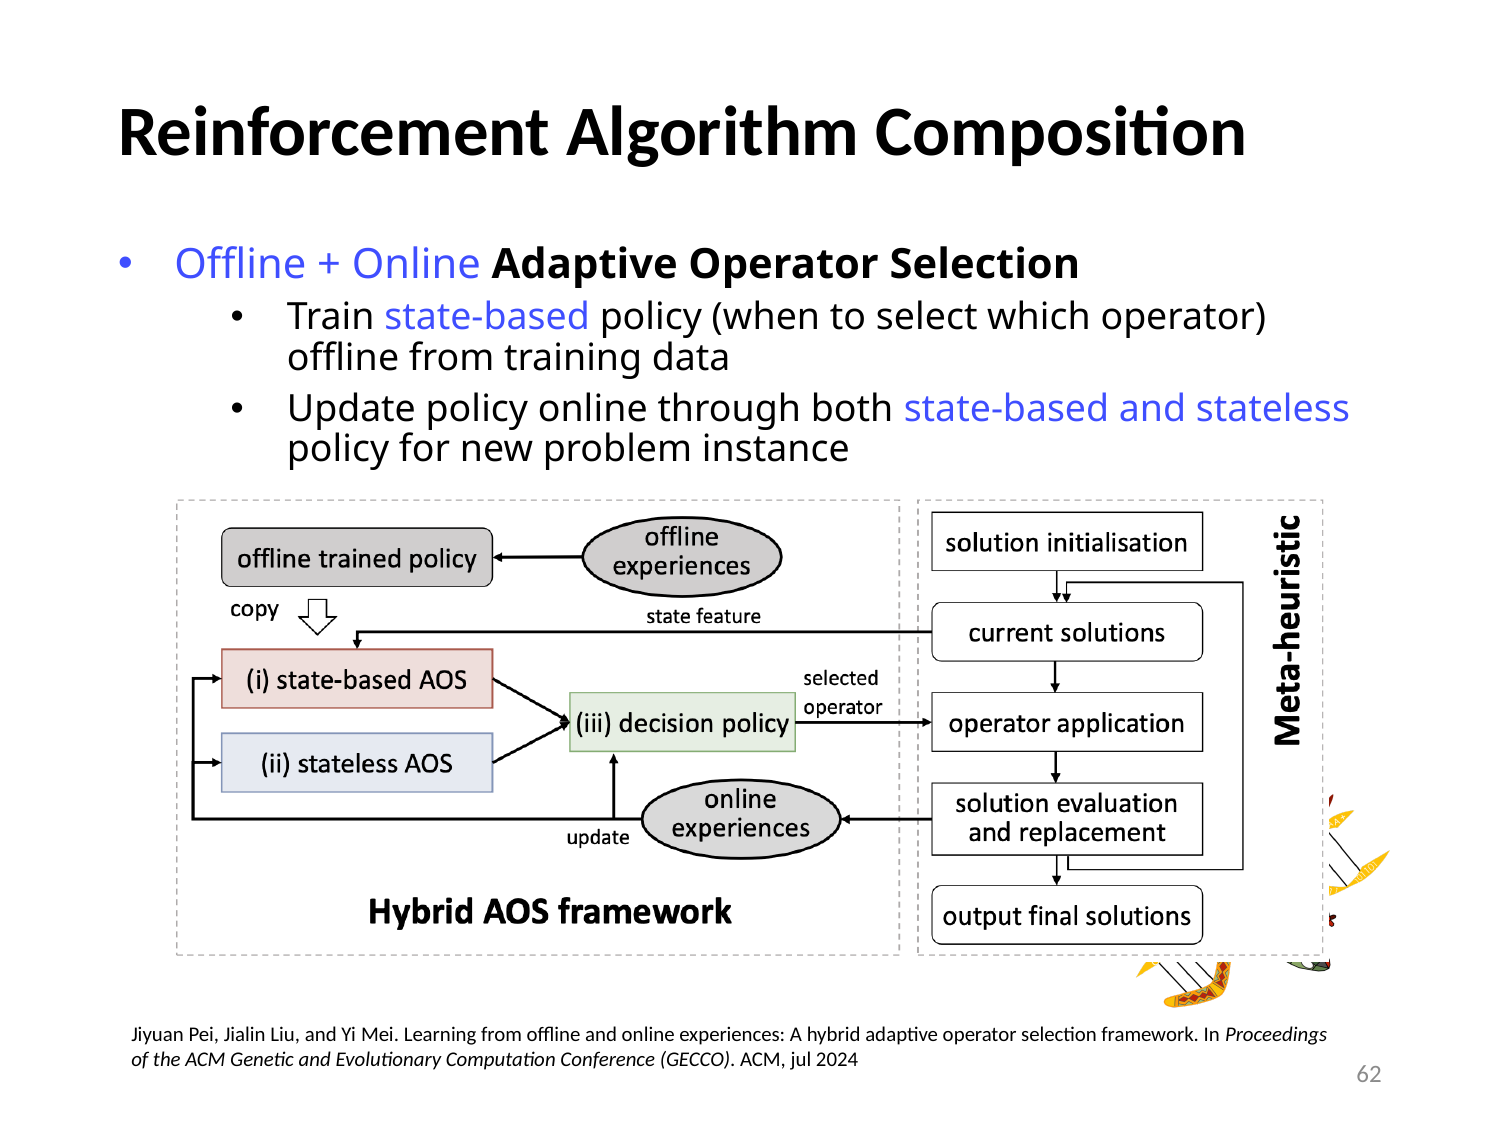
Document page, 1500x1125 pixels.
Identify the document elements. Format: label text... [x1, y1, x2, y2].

picture [171, 494, 1329, 962]
title Reinforcement Algorithm Composition [103, 59, 1397, 207]
list Offline + Online Adaptive Operator Selection Train state-based policy (when to select which operator) offline from training data Update policy online through both state-based and stateless policy for new problem instance [103, 234, 1397, 1014]
text_box Jiyuan Pei, Jialin Liu, and Yi Mei. Learning from offline and online experiences: A hybrid adaptive operator selection framework. In Proceedings of the ACM Genetic and Evolutionary Computation Conference (GECCO). ACM, jul 2024 [116, 1013, 1347, 1078]
slide_number 62 [1059, 1042, 1397, 1103]
